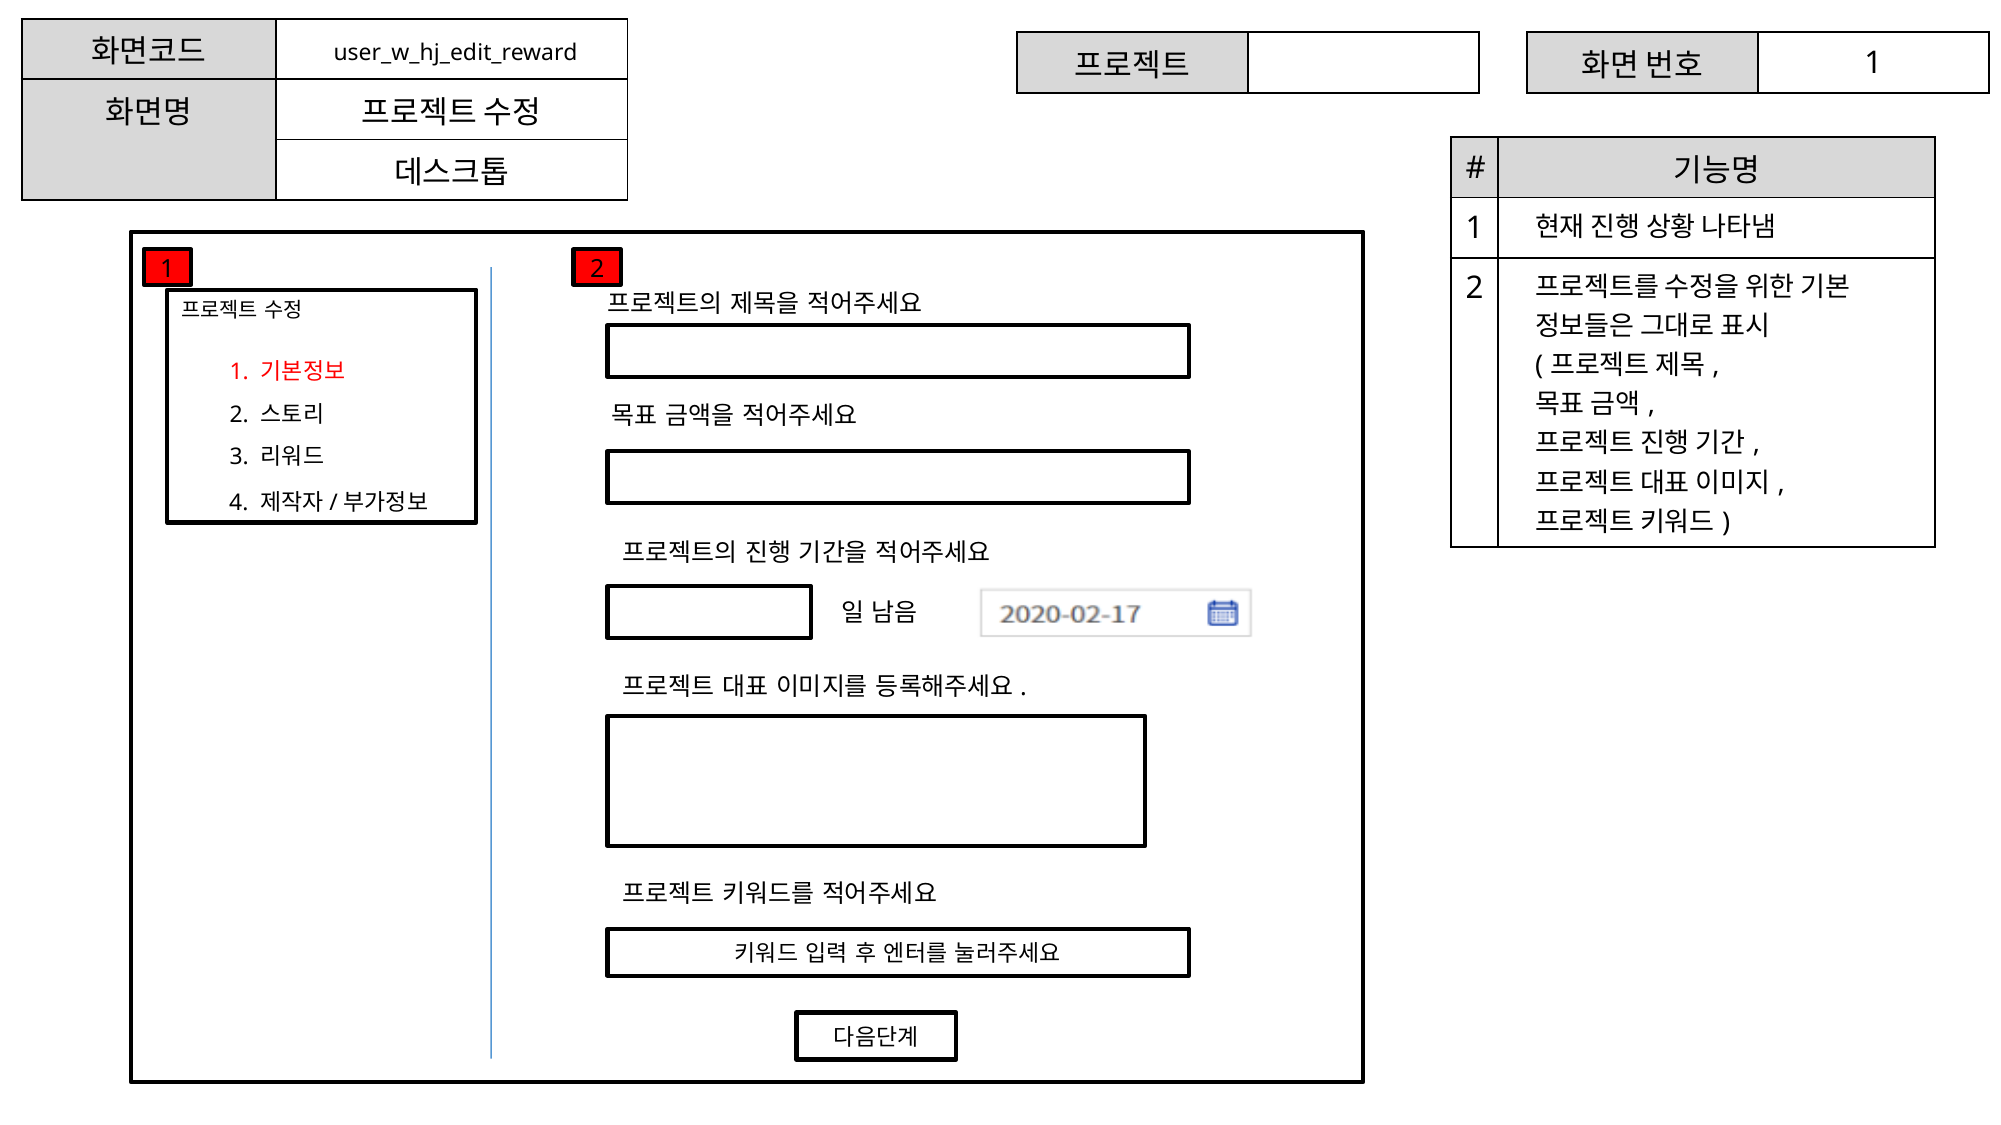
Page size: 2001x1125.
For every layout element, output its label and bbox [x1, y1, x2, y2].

table_header [1452, 138, 1497, 197]
table_cell [1452, 259, 1497, 546]
table_header [1249, 33, 1478, 92]
text_box [129, 230, 1365, 1084]
table_header [1759, 33, 1988, 92]
table_cell [1452, 198, 1497, 257]
table_header [277, 20, 627, 78]
table_header [23, 20, 275, 78]
table_cell [277, 80, 627, 139]
table_cell [1499, 259, 1934, 546]
table_cell [277, 140, 627, 199]
table_header [1499, 138, 1934, 197]
table_header [1018, 33, 1247, 92]
picture [970, 585, 1262, 646]
table_header [1528, 33, 1757, 92]
table_cell [23, 80, 275, 199]
table_cell [1499, 198, 1934, 257]
